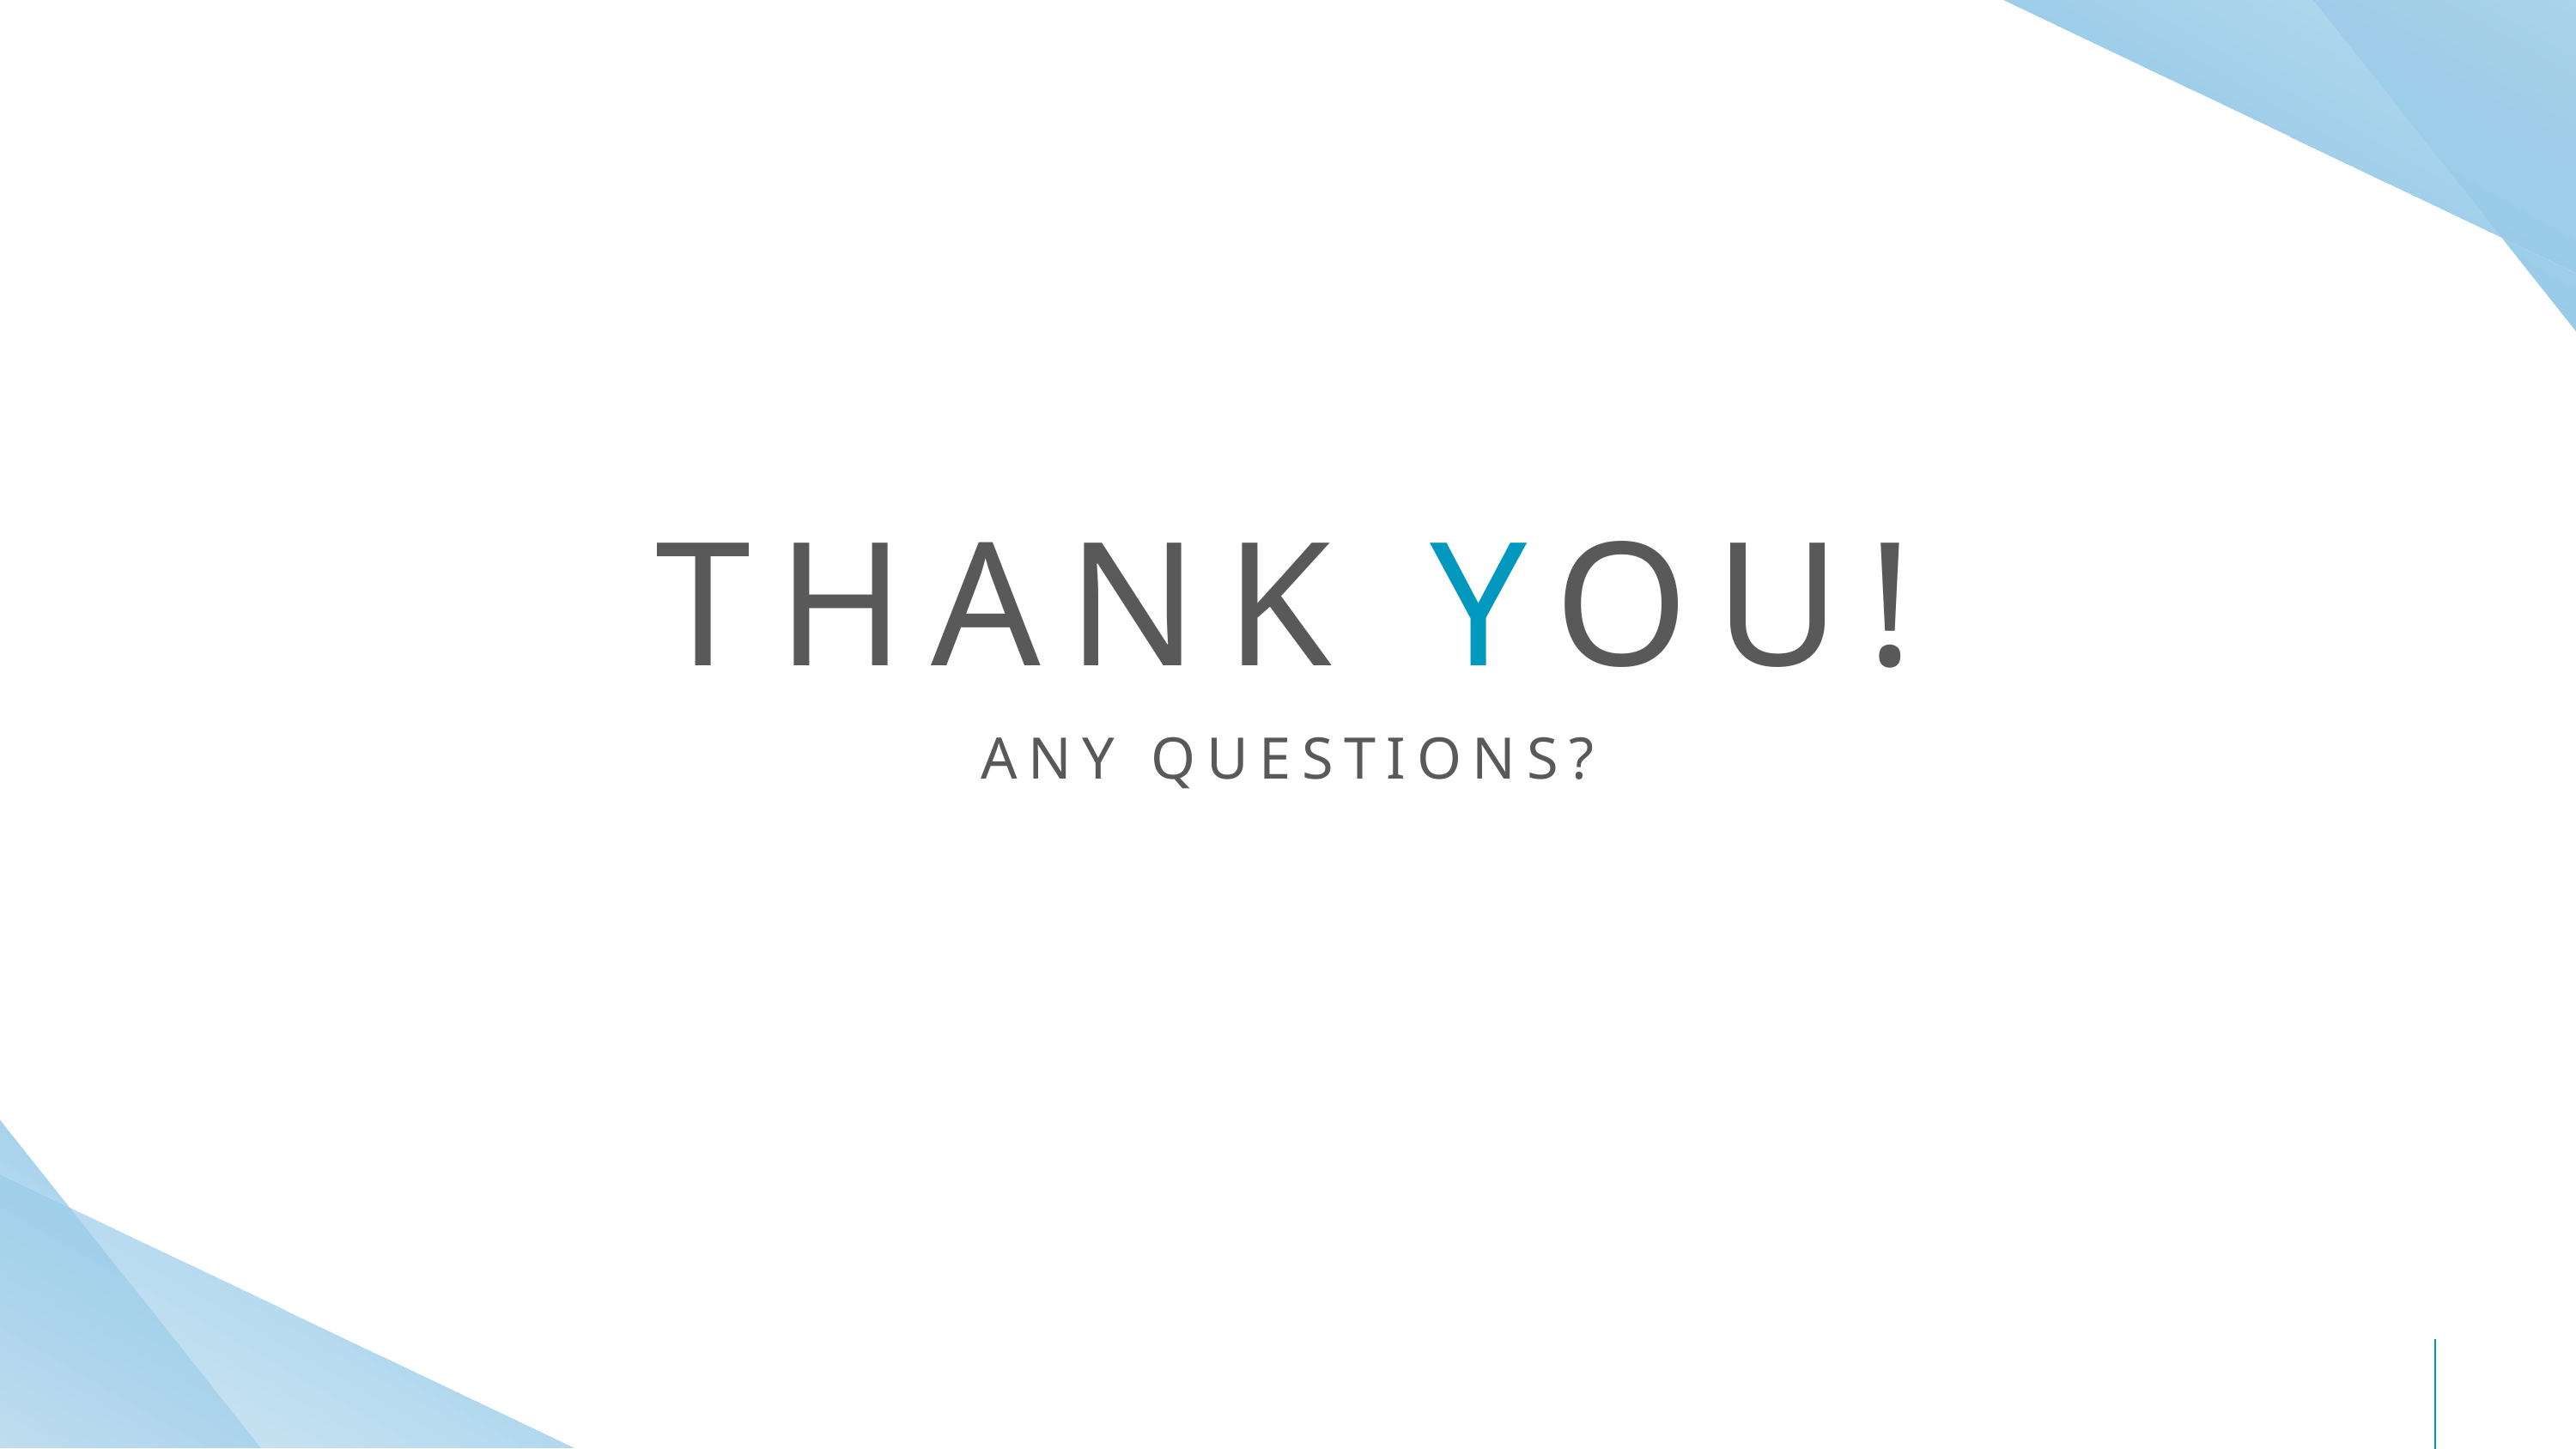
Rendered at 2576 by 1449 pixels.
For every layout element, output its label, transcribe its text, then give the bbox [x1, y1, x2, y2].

list THANK YOU! [305, 476, 2264, 712]
list ANY QUESTIONS? [308, 718, 2268, 991]
